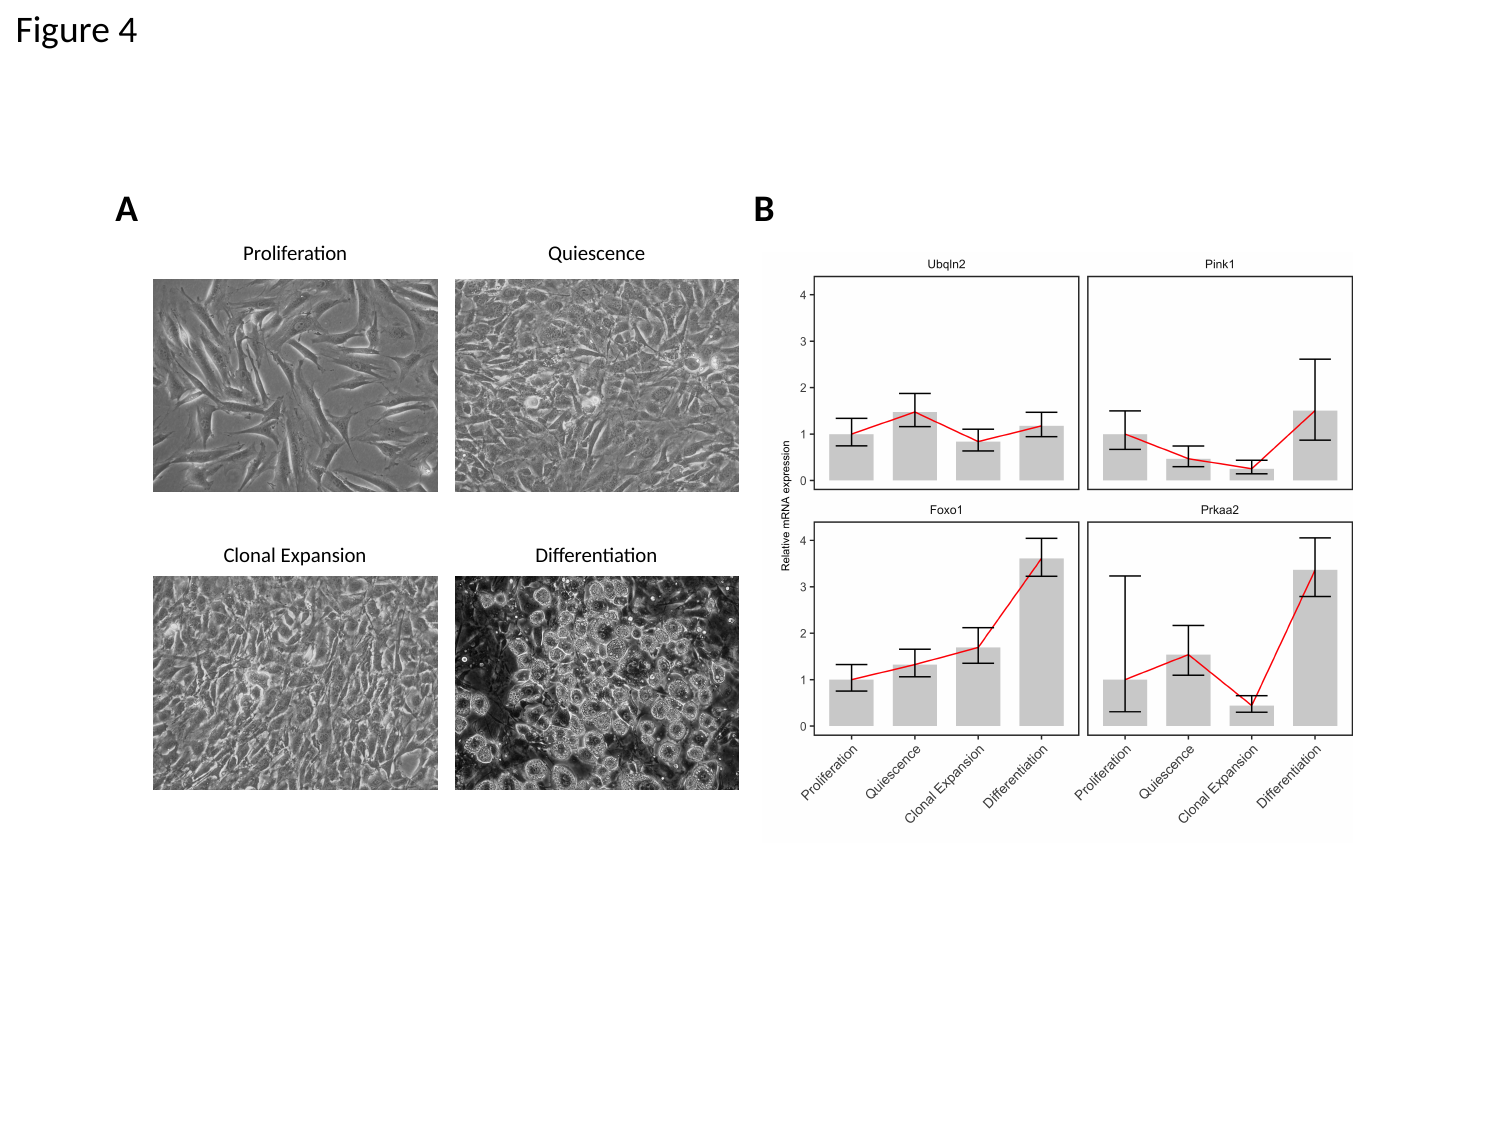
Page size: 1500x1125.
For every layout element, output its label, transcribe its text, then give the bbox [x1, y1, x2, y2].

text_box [100, 176, 739, 790]
picture [762, 252, 1353, 843]
text_box B [739, 176, 790, 236]
text_box Figure 4 [0, 0, 153, 57]
